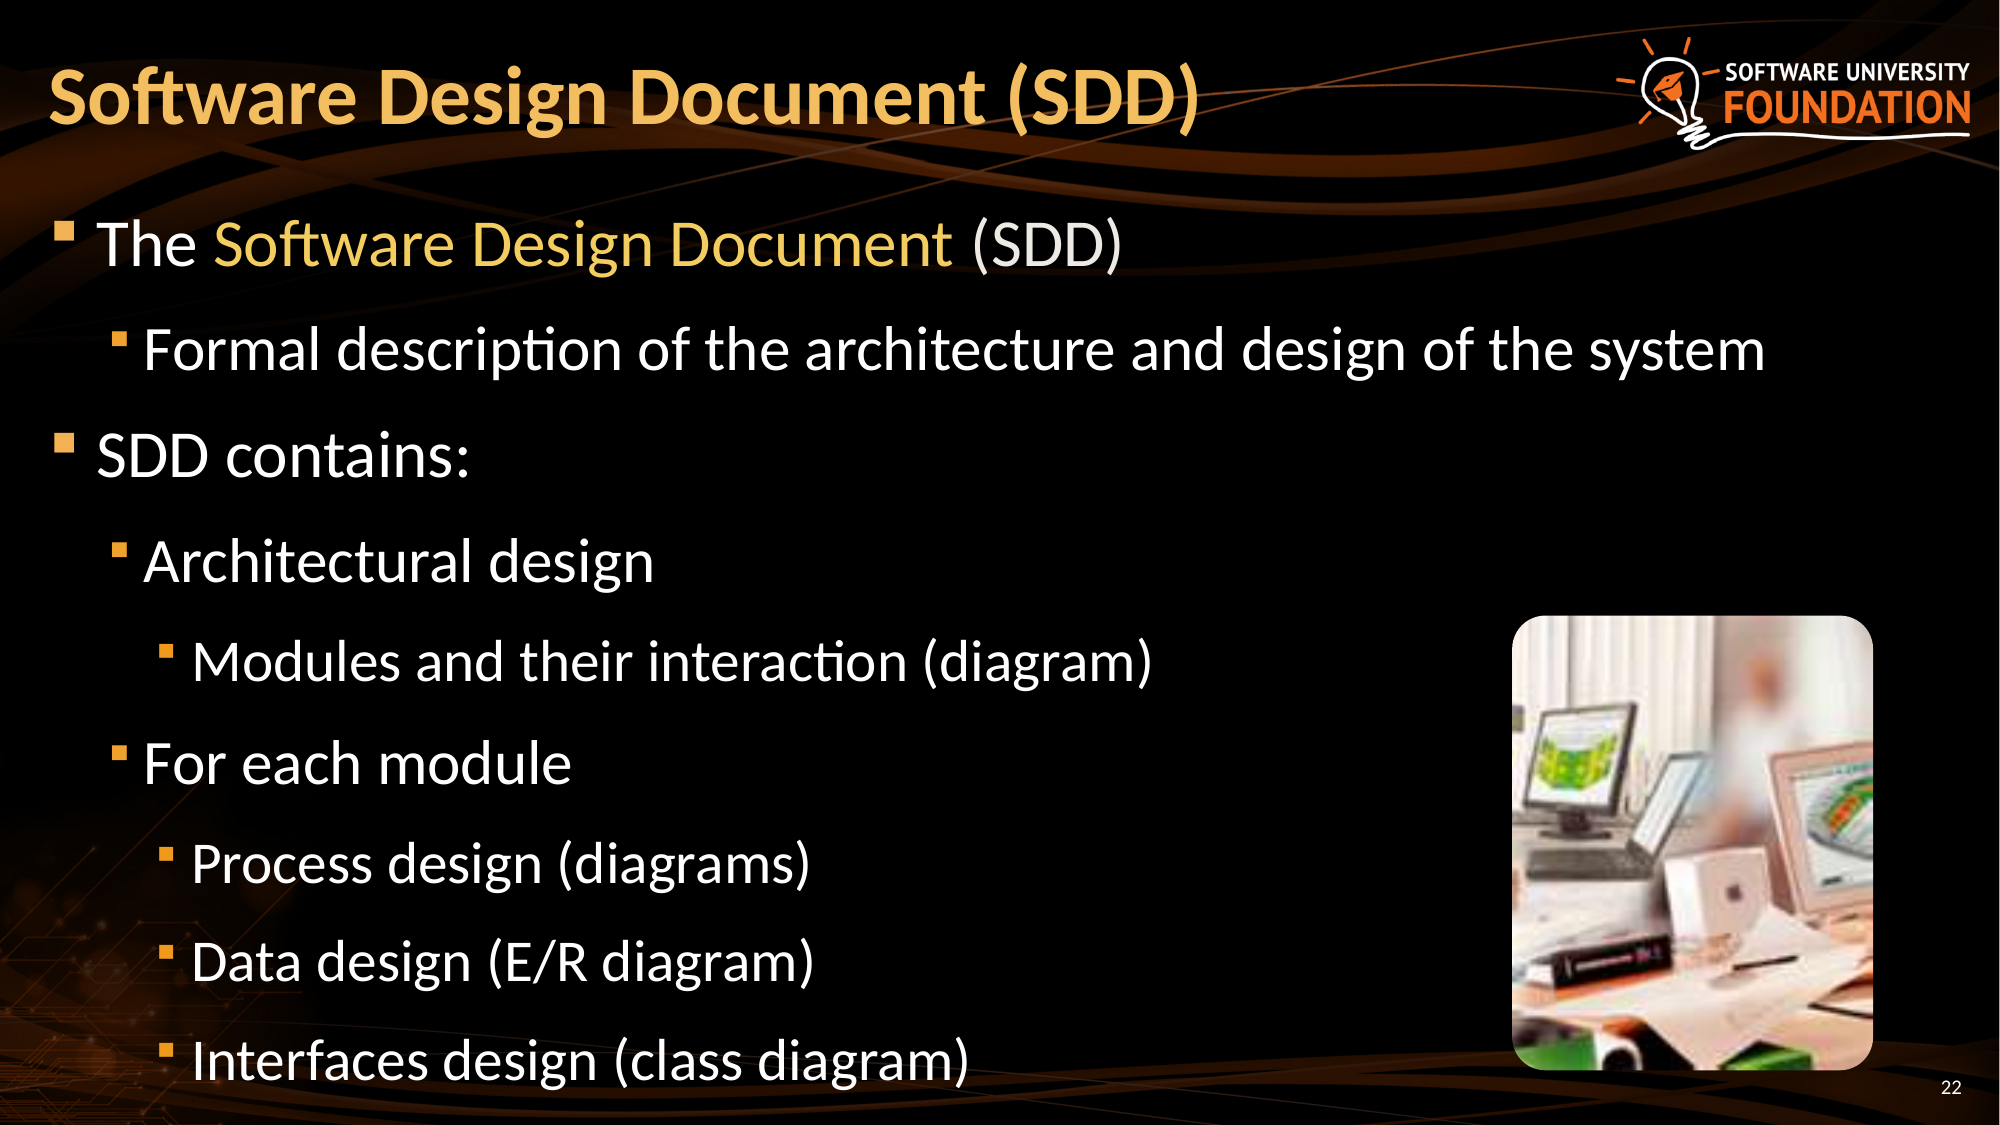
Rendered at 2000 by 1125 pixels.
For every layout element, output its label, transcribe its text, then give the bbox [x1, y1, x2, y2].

picture [0, 0, 2000, 1125]
title Software Design Document (SDD) [30, 6, 1602, 189]
list The Software Design Document (SDD) Formal description of the architecture and design of the system SDD contains: Architectural design Modules and their interaction (diagram) For each module Process design (diagrams) Data design (E/R diagram) Interfaces design (class diagram) [31, 188, 1968, 1103]
